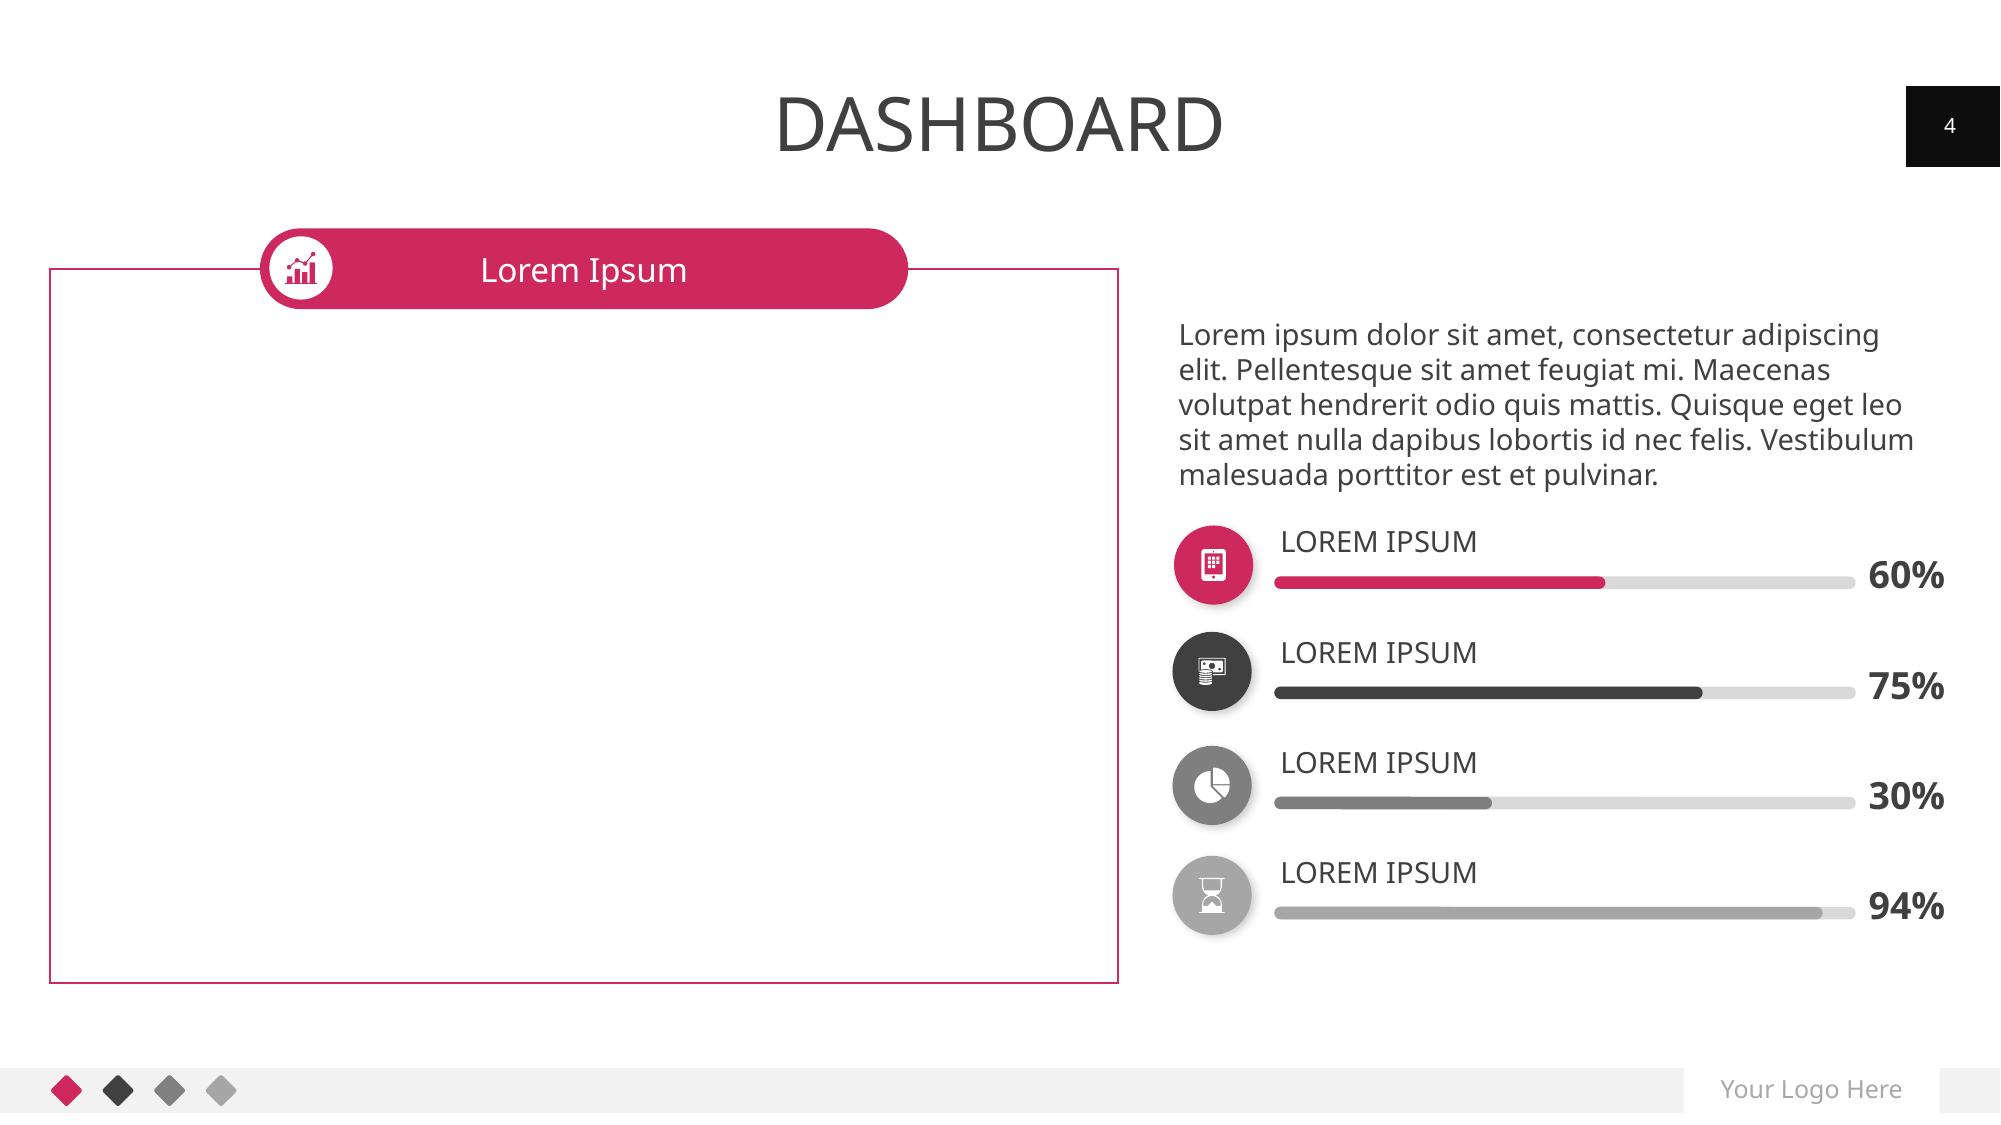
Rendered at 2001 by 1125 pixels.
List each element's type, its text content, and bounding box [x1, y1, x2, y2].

text_box LOREM IPSUM [1280, 743, 1646, 779]
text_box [1198, 657, 1226, 686]
text_box 94% [1868, 881, 1957, 927]
text_box [49, 268, 1119, 984]
text_box [268, 235, 334, 301]
text_box [1171, 744, 1253, 827]
text_box LOREM IPSUM [1280, 633, 1646, 669]
footer Your Logo Here [1683, 1067, 1940, 1114]
title Dashboard [137, 86, 1863, 169]
text_box [1171, 630, 1253, 713]
text_box Lorem Ipsum [258, 227, 910, 311]
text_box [1194, 767, 1230, 804]
text_box [1172, 524, 1255, 606]
text_box Lorem ipsum dolor sit amet, consectetur adipiscing elit. Pellentesque sit amet feugiat mi. Maecenas volutpat hendrerit odio quis mattis. Quisque eget leo sit amet nulla dapibus lobortis id nec felis. Vestibulum malesuada porttitor est et pulvinar. [1178, 316, 1923, 492]
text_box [284, 251, 318, 285]
text_box [1171, 854, 1253, 936]
text_box LOREM IPSUM [1280, 853, 1646, 890]
slide_number 4 [1915, 96, 1985, 157]
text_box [1201, 549, 1226, 581]
text_box 30% [1868, 771, 1957, 817]
text_box 60% [1868, 551, 1957, 597]
text_box 75% [1868, 661, 1957, 707]
text_box LOREM IPSUM [1280, 523, 1646, 559]
text_box [1198, 876, 1226, 914]
